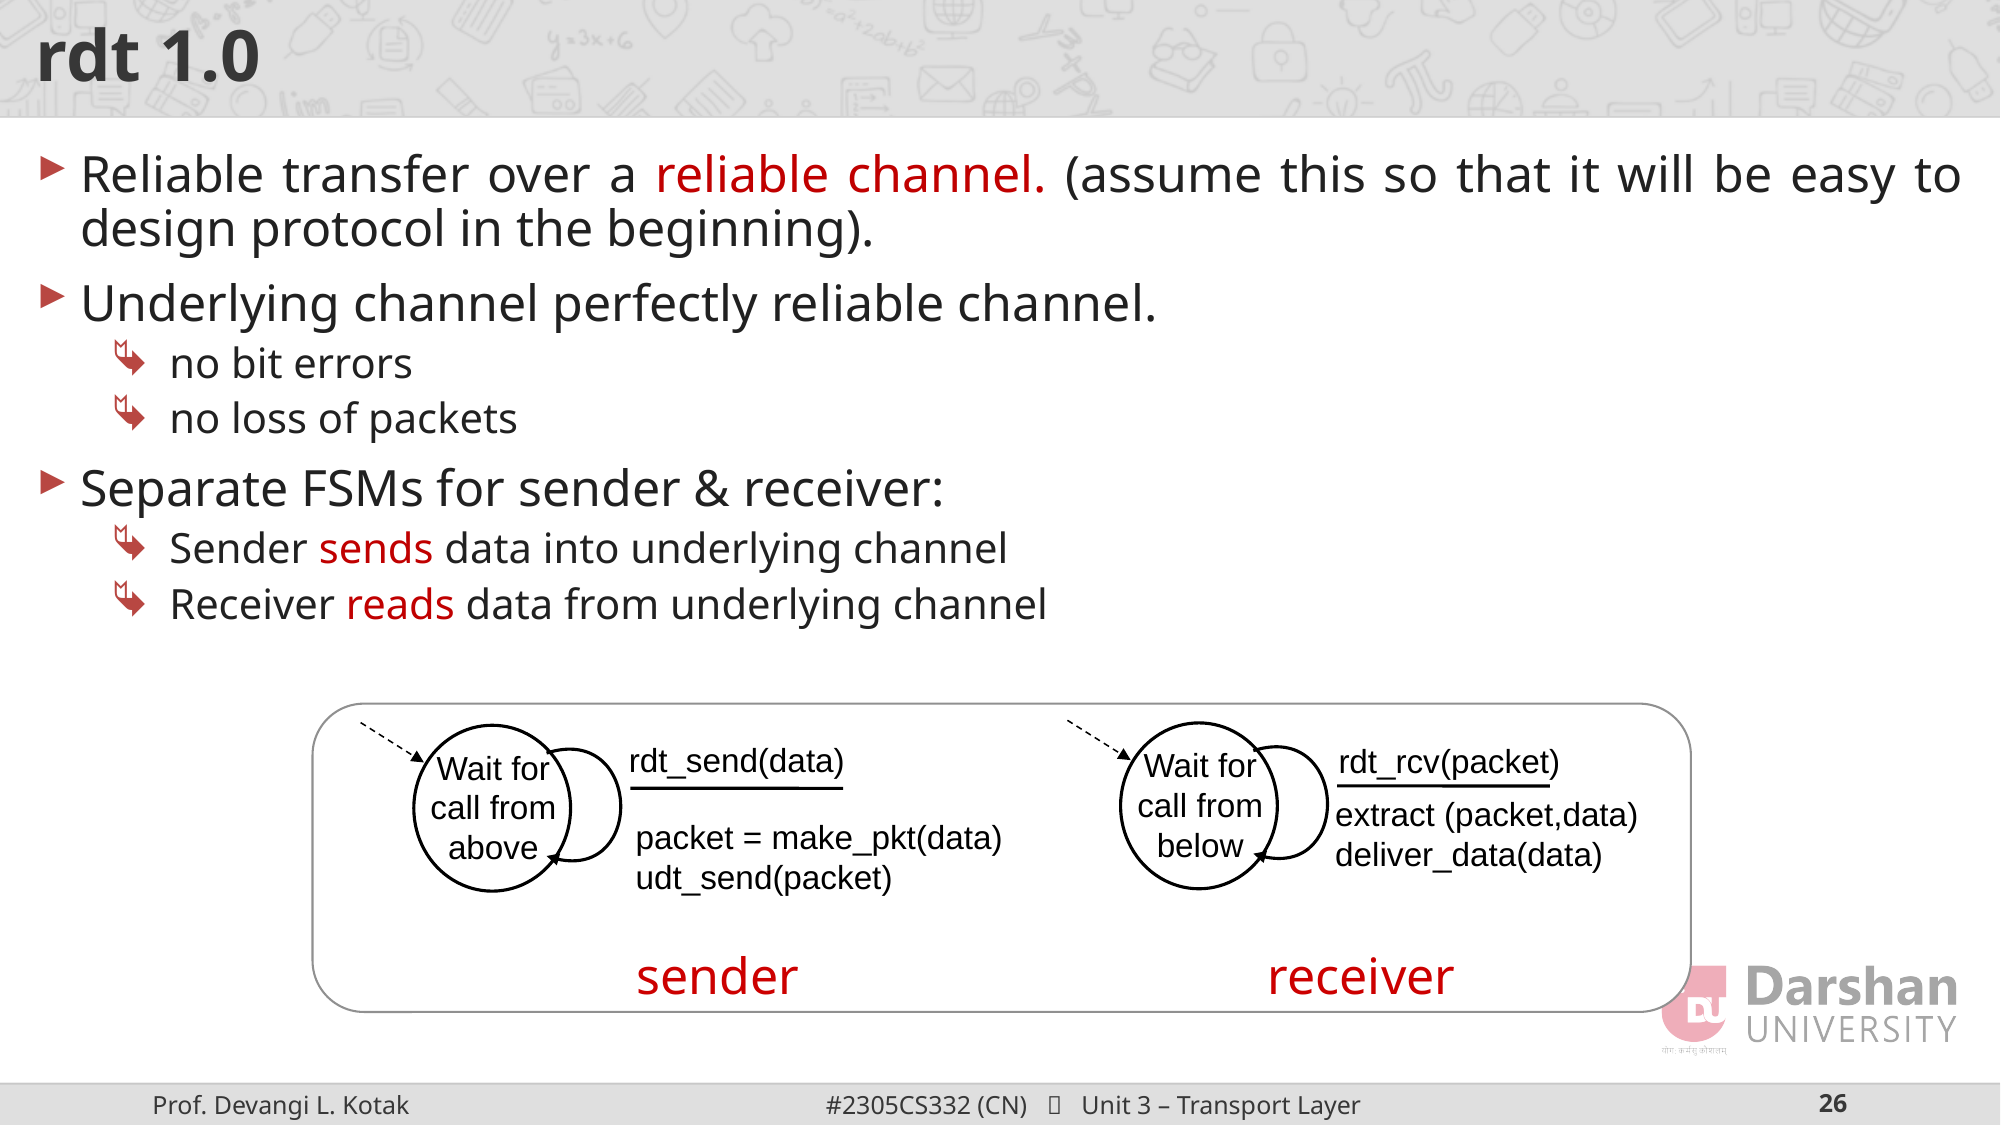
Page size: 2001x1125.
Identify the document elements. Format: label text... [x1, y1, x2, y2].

text_box Wait for call from above [403, 739, 584, 889]
text_box packet = make_pkt(data) udt_send(packet) [620, 808, 1061, 907]
text_box [1114, 748, 1131, 761]
list Reliable transfer over a reliable channel. (assume this so that it will be easy to design protocol in the beginning). Underlying channel perfectly reliable channel. no bit errors no loss of packets Separate FSMs for sender & receiver: Sender sends data into underlying channel Receiver reads data from underlying channel [21, 141, 1979, 1059]
text_box [546, 749, 621, 866]
text_box receiver [1252, 936, 1471, 1012]
text_box rdt_rcv(packet) [1323, 732, 1576, 788]
text_box [1320, 729, 1691, 800]
text_box [1156, 722, 1242, 736]
title rdt 1.0 [0, 0, 2000, 117]
text_box extract (packet,data) deliver_data(data) [1320, 785, 1729, 856]
text_box [1253, 746, 1328, 863]
text_box [448, 725, 536, 739]
text_box rdt_send(data) [613, 732, 984, 803]
text_box [407, 750, 424, 763]
text_box Wait for call from below [1110, 736, 1291, 887]
text_box [1637, 937, 1981, 1082]
text_box sender [621, 937, 814, 1013]
